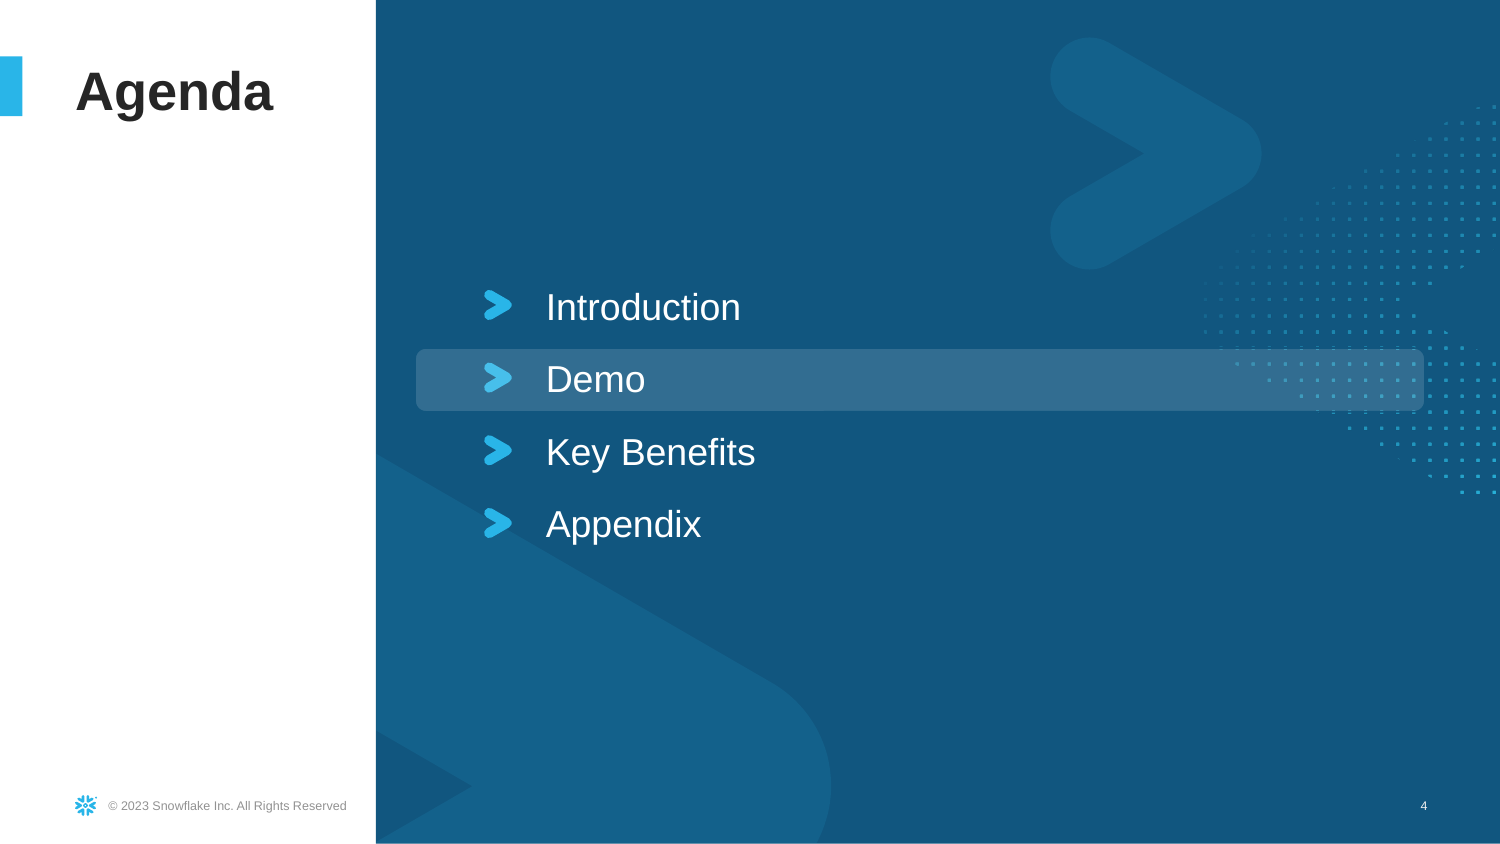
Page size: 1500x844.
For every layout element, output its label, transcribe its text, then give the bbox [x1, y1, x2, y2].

picture [1204, 106, 1500, 494]
text_box [484, 508, 512, 538]
list Agenda [60, 37, 376, 150]
text_box [484, 435, 512, 466]
list Introduction Demo Key Benefits Appendix [485, 412, 1350, 757]
slide_number ‹#› [1350, 323, 1428, 814]
list Introduction Demo Key Benefits Appendix [485, 137, 1425, 348]
text_box [415, 348, 1425, 412]
text_box [484, 290, 512, 320]
